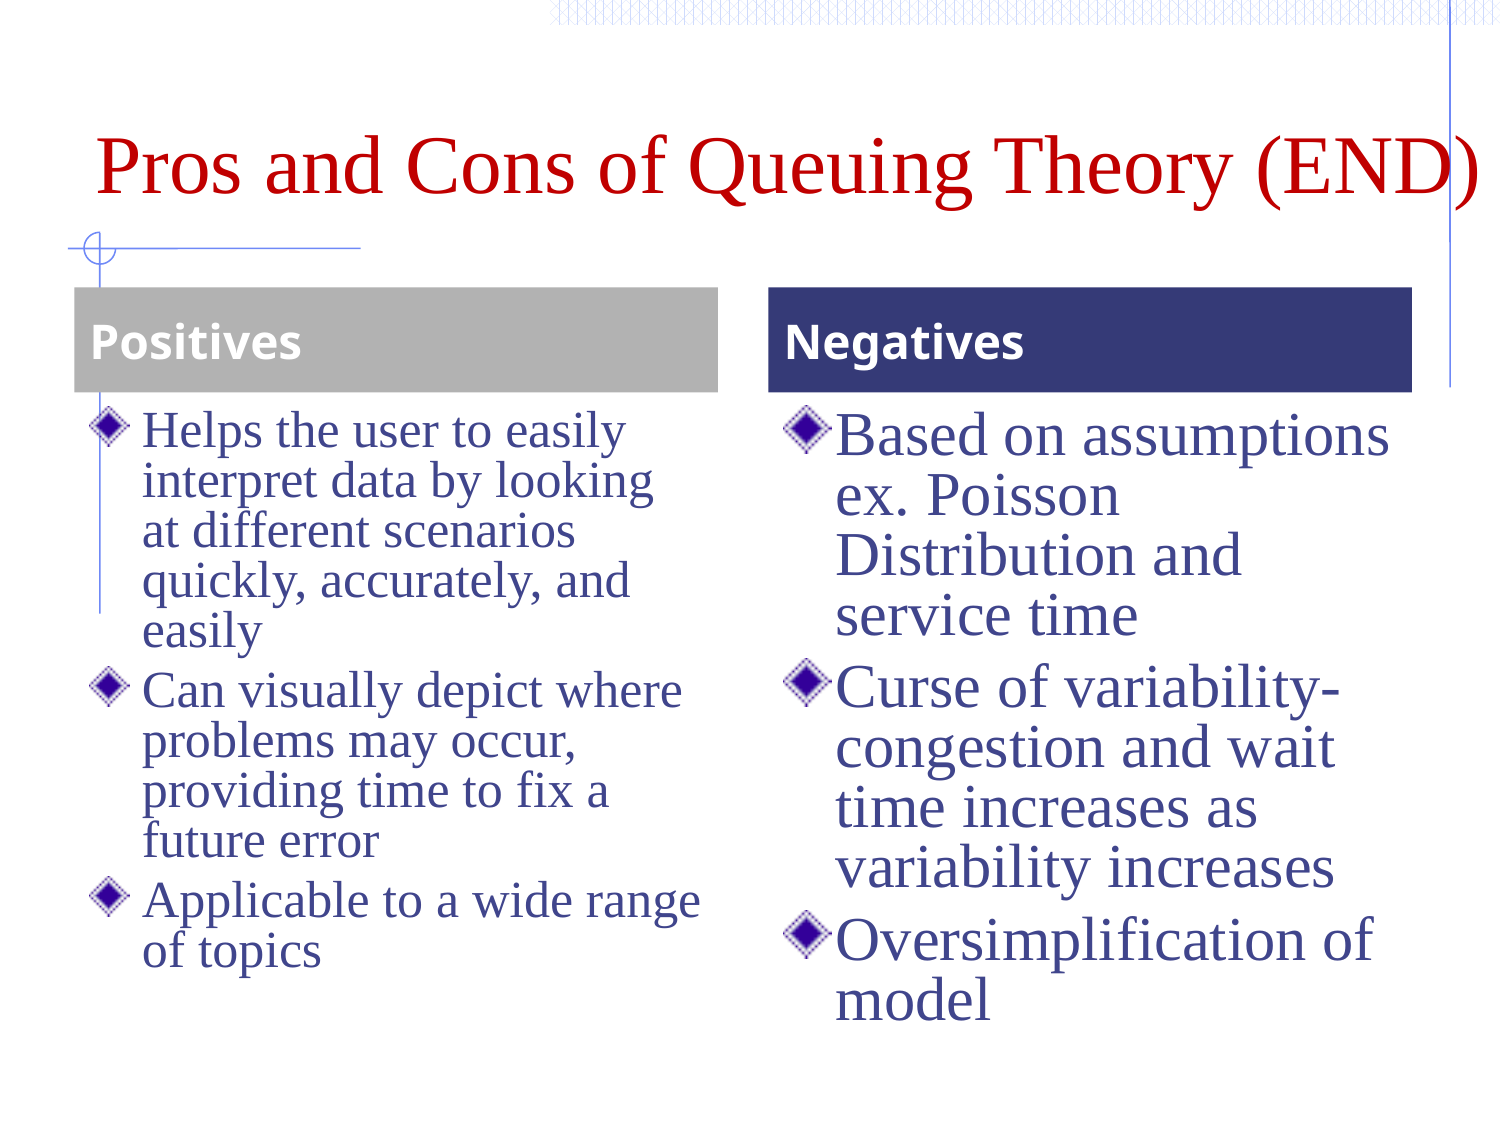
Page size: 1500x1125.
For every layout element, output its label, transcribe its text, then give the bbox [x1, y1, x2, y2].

picture [783, 658, 832, 707]
picture [89, 406, 130, 447]
title Pros and Cons of Queuing Theory (END) [80, 74, 1500, 218]
picture [89, 666, 130, 707]
picture [783, 405, 832, 454]
list Negatives [768, 287, 1412, 393]
picture [89, 876, 130, 917]
list Helps the user to easily interpret data by looking at different scenarios quickly, accurately, and easily Can visually depict where problems may occur, providing time to fix a future error Applicable to a wide range of topics [74, 399, 718, 988]
picture [783, 910, 832, 959]
list Positives [74, 287, 718, 393]
list Based on assumptions ex. Poisson Distribution and service time Curse of variability- congestion and wait time increases as variability increases Oversimplification of model [768, 399, 1412, 988]
